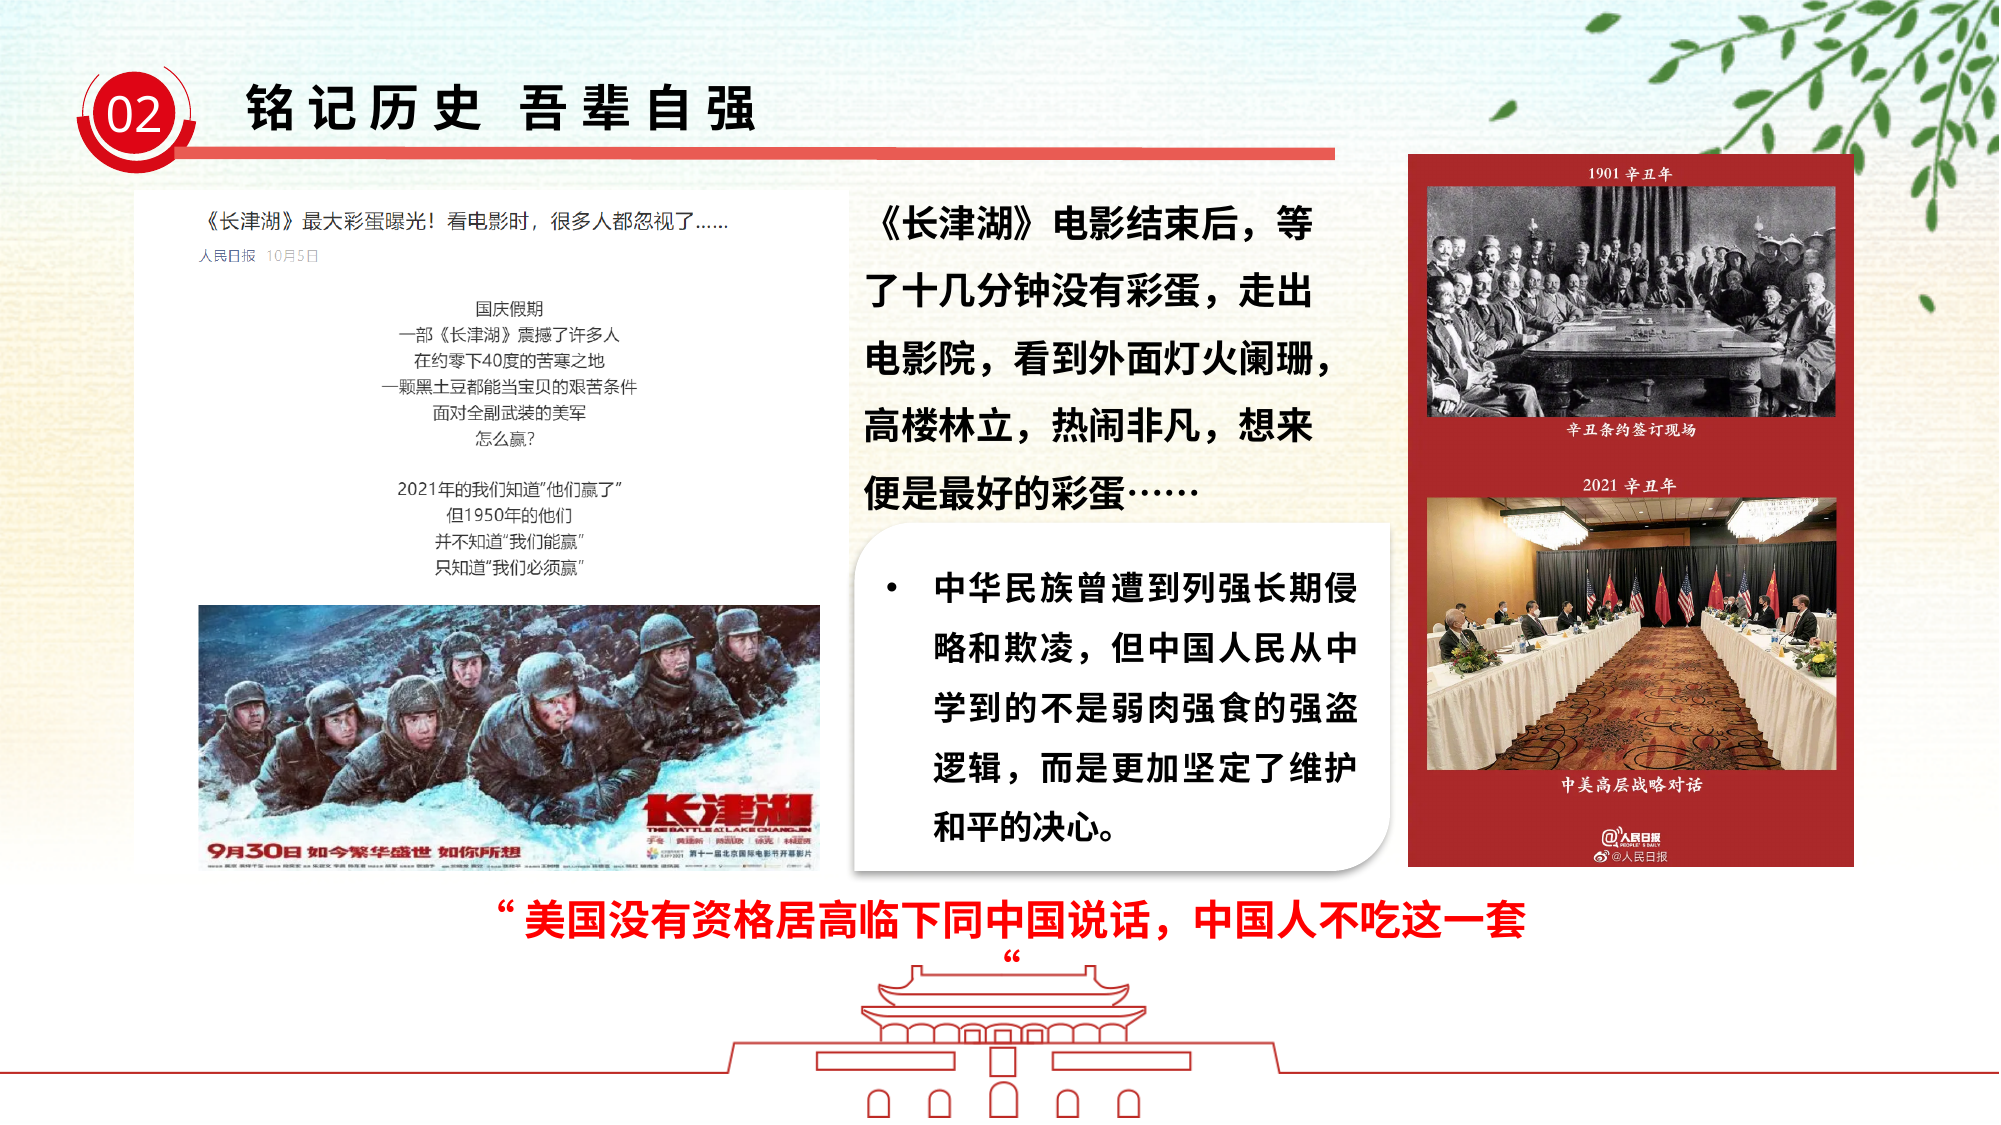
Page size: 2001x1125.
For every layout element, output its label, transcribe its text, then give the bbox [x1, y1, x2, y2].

text_box 铭记历史 吾辈自强 [230, 69, 1123, 144]
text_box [82, 59, 191, 167]
text_box “美国没有资格居高临下同中国说话，中国人不吃这一套“ [437, 886, 1563, 965]
text_box 《长津湖》电影结束后，等了十几分钟没有彩蛋，走出电影院，看到外面灯火阑珊，高楼林立，热闹非凡，想来便是最好的彩蛋…… [848, 169, 1357, 523]
text_box 中华民族曾遭到列强长期侵略和欺凌，但中国人民从中学到的不是弱肉强食的强盗逻辑，而是更加坚定了维护和平的决心。 [854, 522, 1390, 871]
picture [0, 0, 1999, 1125]
